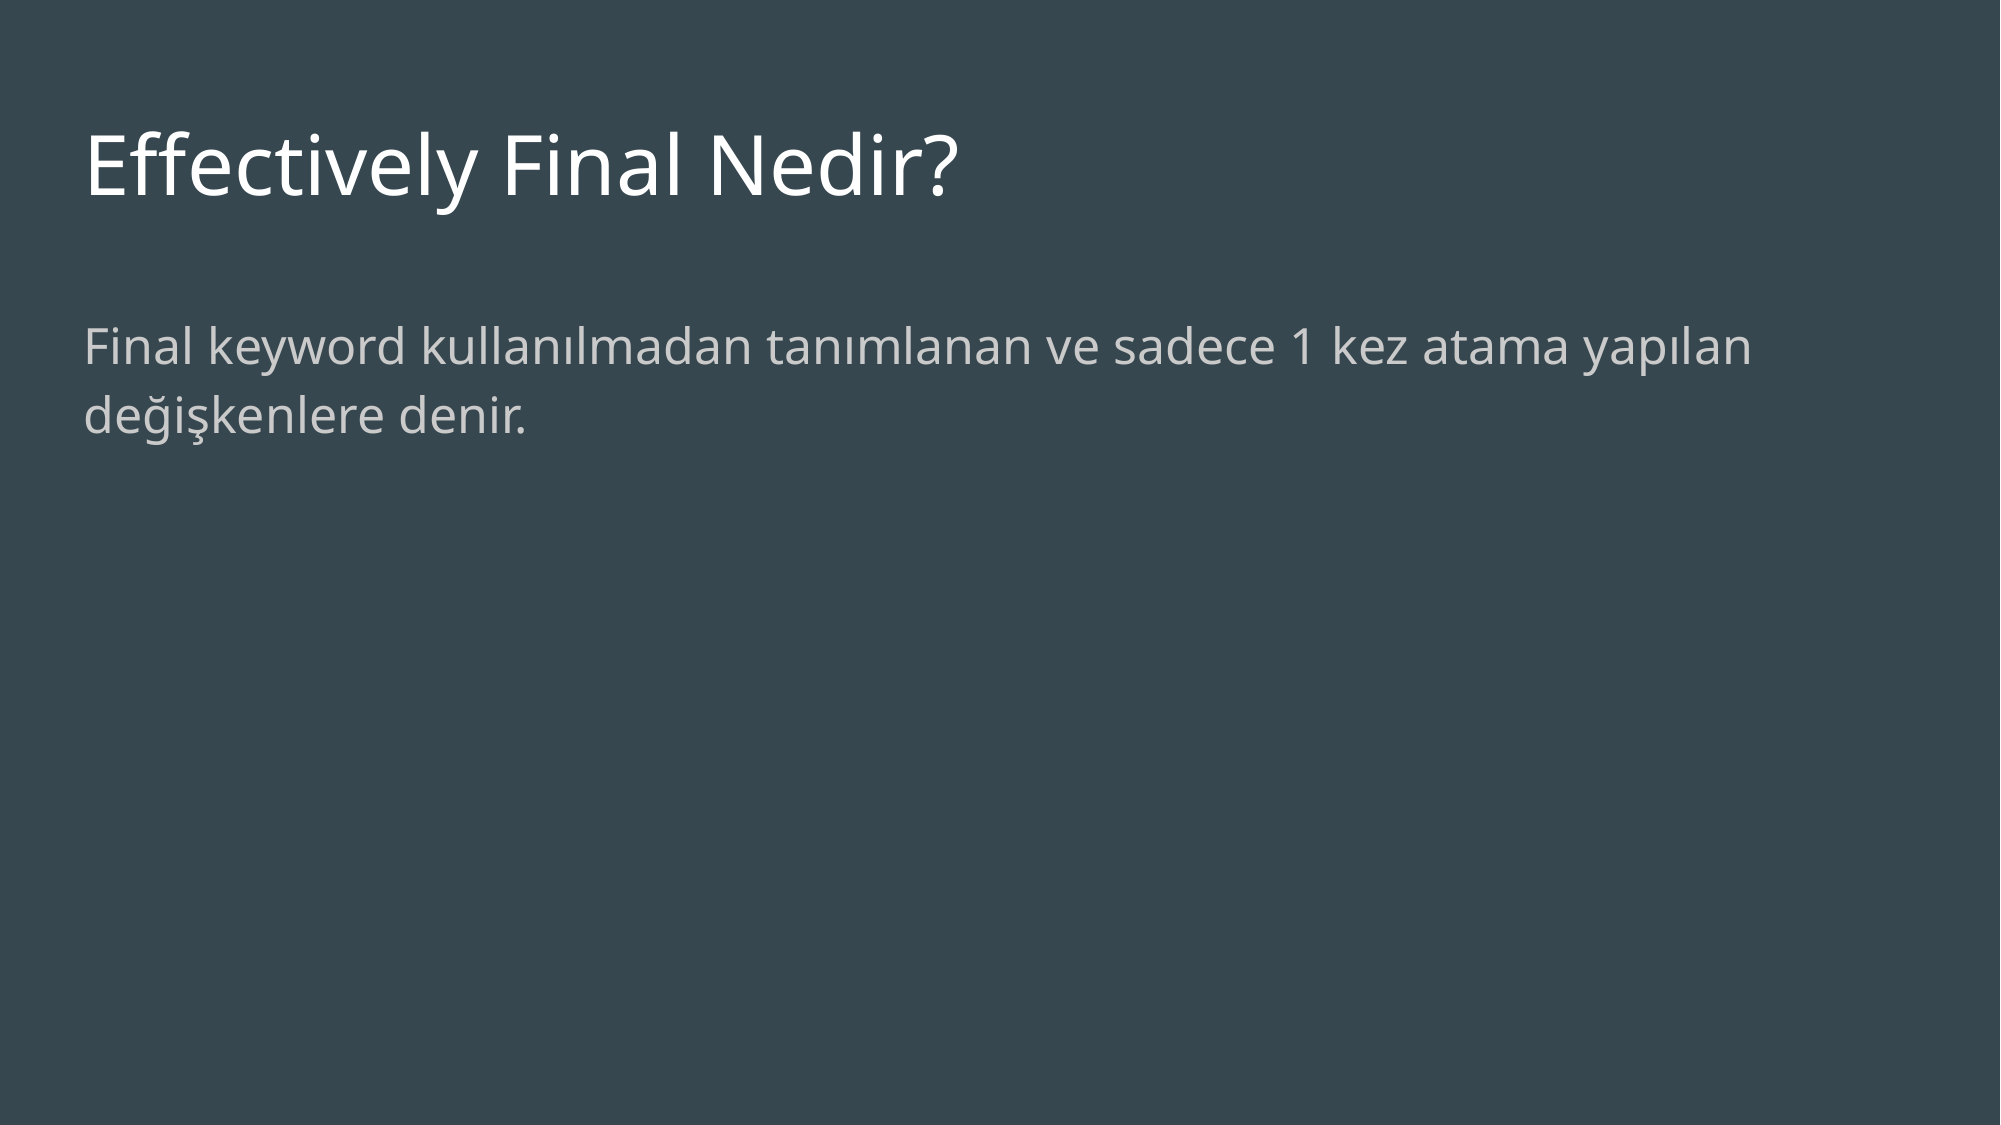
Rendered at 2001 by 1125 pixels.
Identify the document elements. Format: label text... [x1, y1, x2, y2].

title Effectively Final Nedir? [68, 97, 1932, 223]
list Final keyword kullanılmadan tanımlanan ve sadece 1 kez atama yapılan değişkenlere denir. [68, 290, 1932, 1038]
